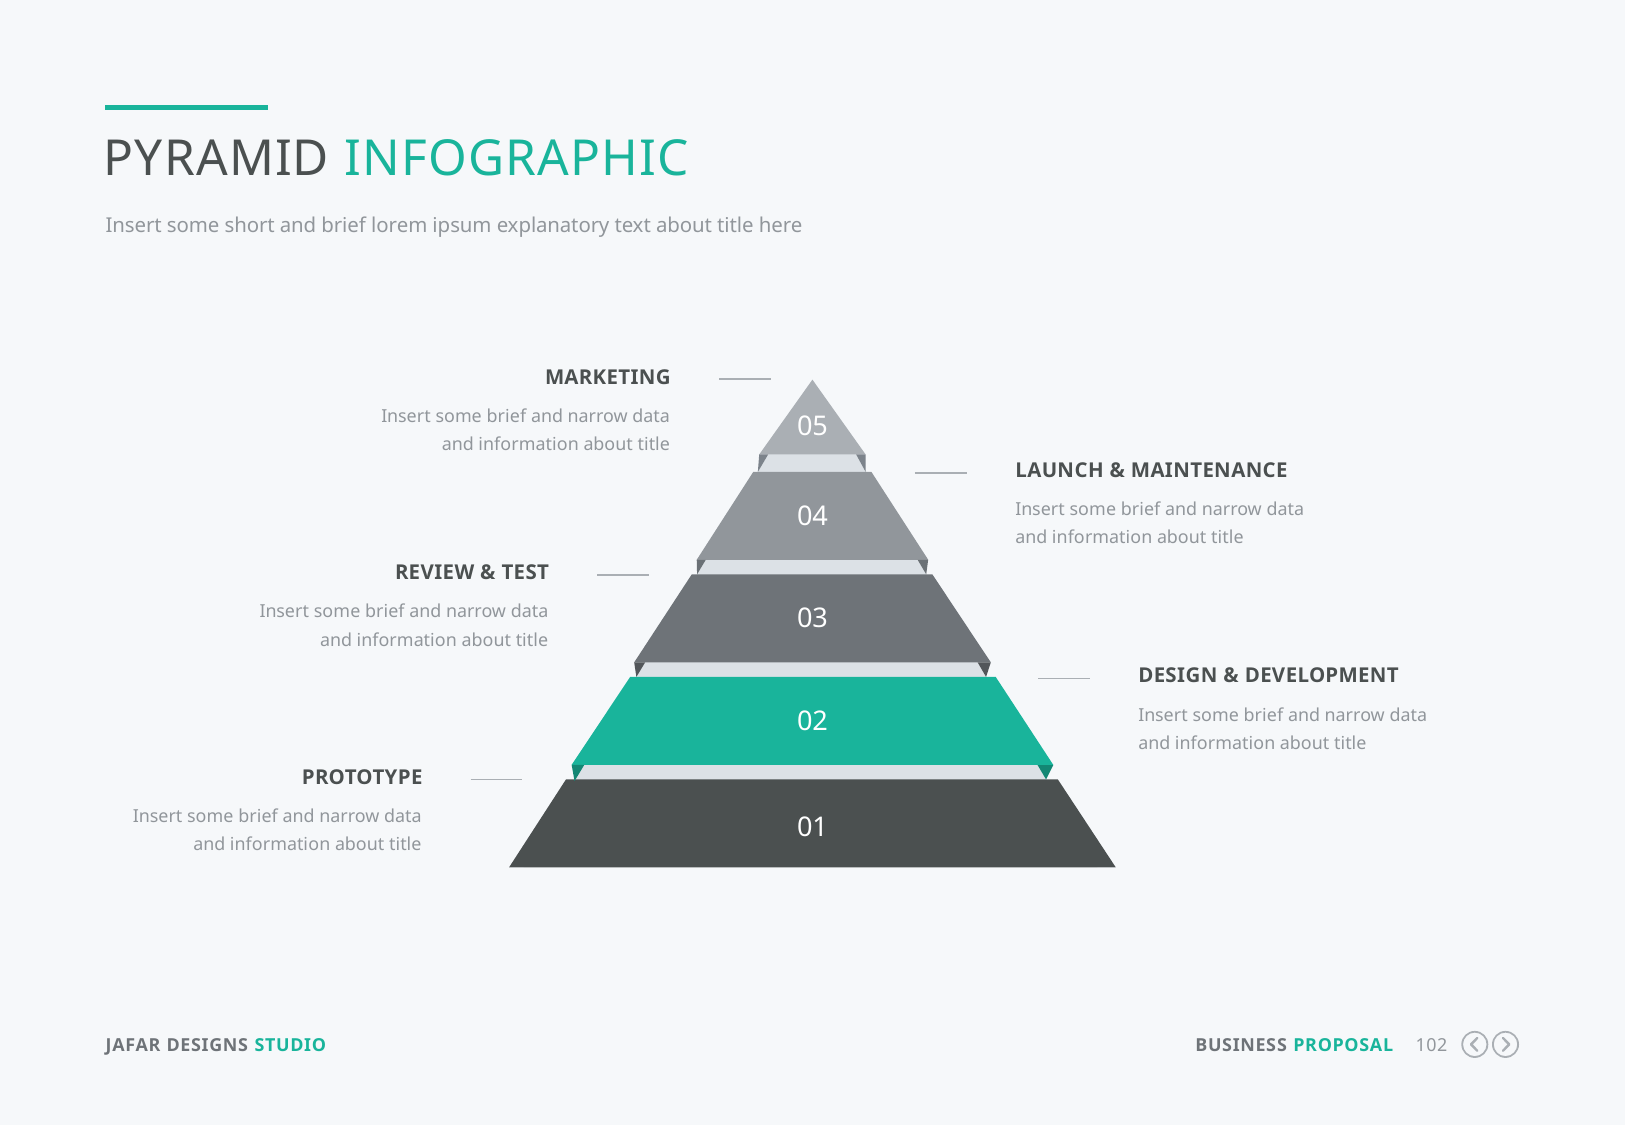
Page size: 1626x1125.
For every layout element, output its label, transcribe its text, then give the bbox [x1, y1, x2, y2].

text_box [571, 676, 1054, 782]
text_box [1015, 456, 1332, 548]
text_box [233, 559, 550, 651]
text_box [1138, 662, 1455, 754]
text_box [354, 363, 671, 455]
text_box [696, 471, 929, 575]
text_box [106, 764, 423, 856]
list Insert some short and brief lorem ipsum explanatory text about title here [105, 209, 1519, 241]
text_box 01 [772, 809, 853, 843]
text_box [757, 379, 866, 472]
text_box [634, 574, 991, 677]
text_box [509, 779, 1116, 867]
list Pyramid Infographic [103, 125, 1518, 188]
